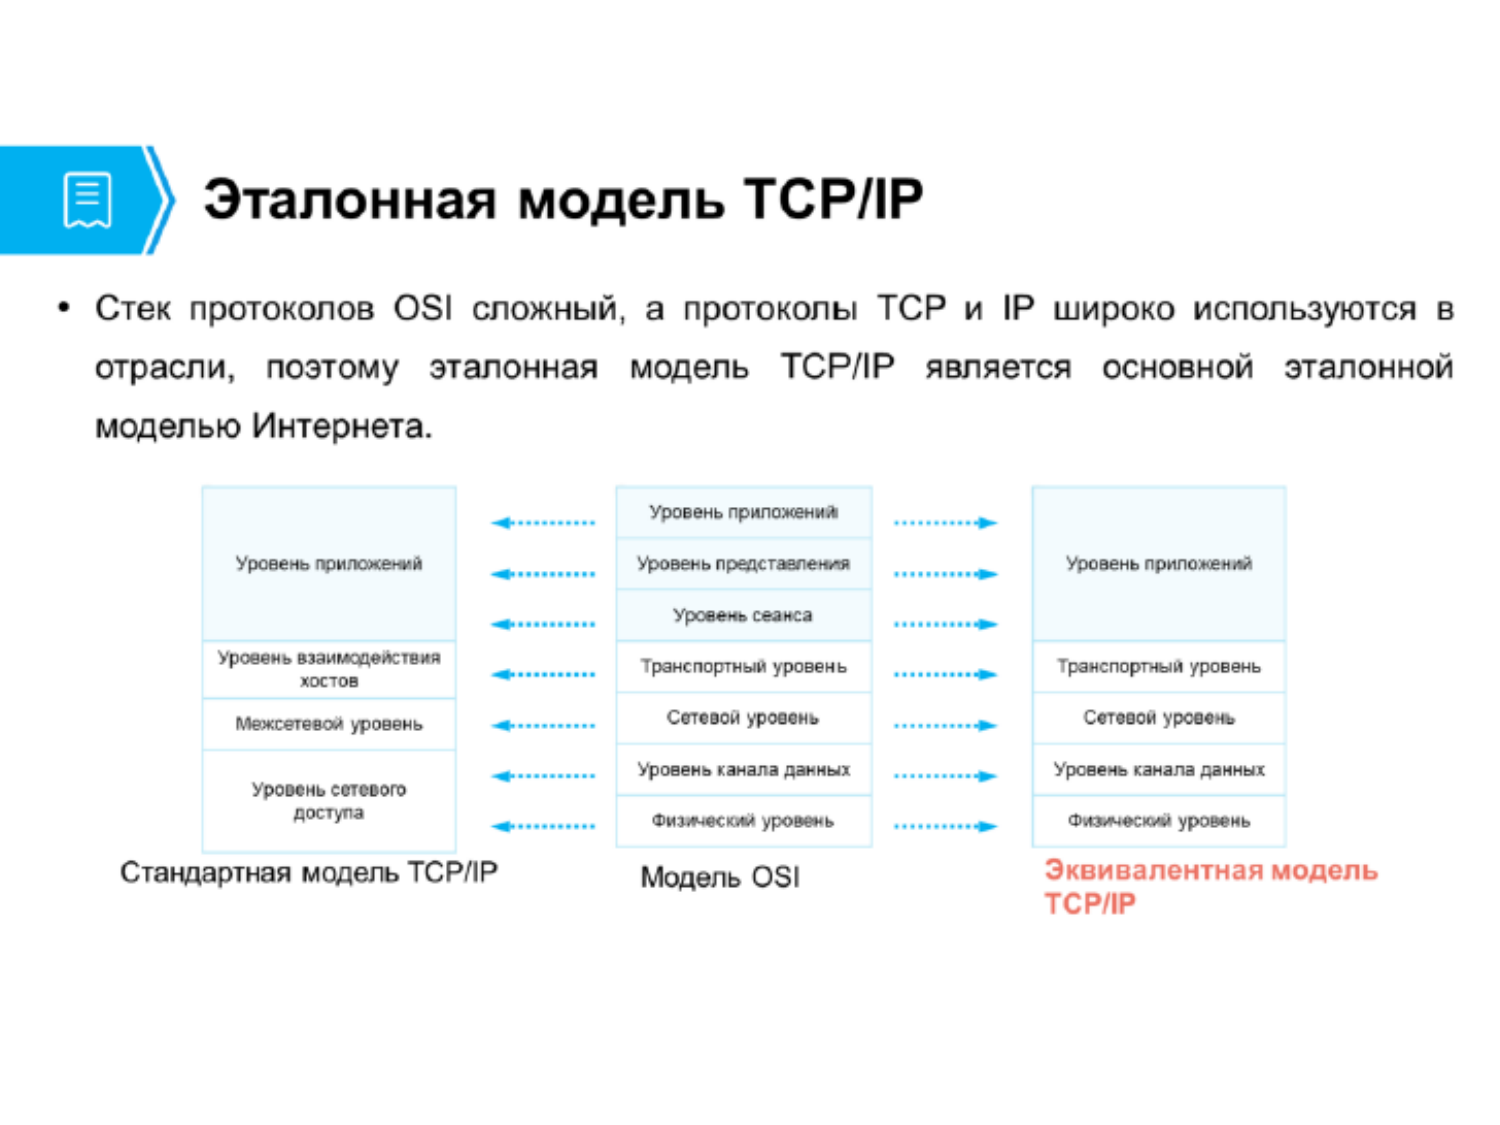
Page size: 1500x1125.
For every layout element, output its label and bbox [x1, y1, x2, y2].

list [0, 118, 1500, 925]
